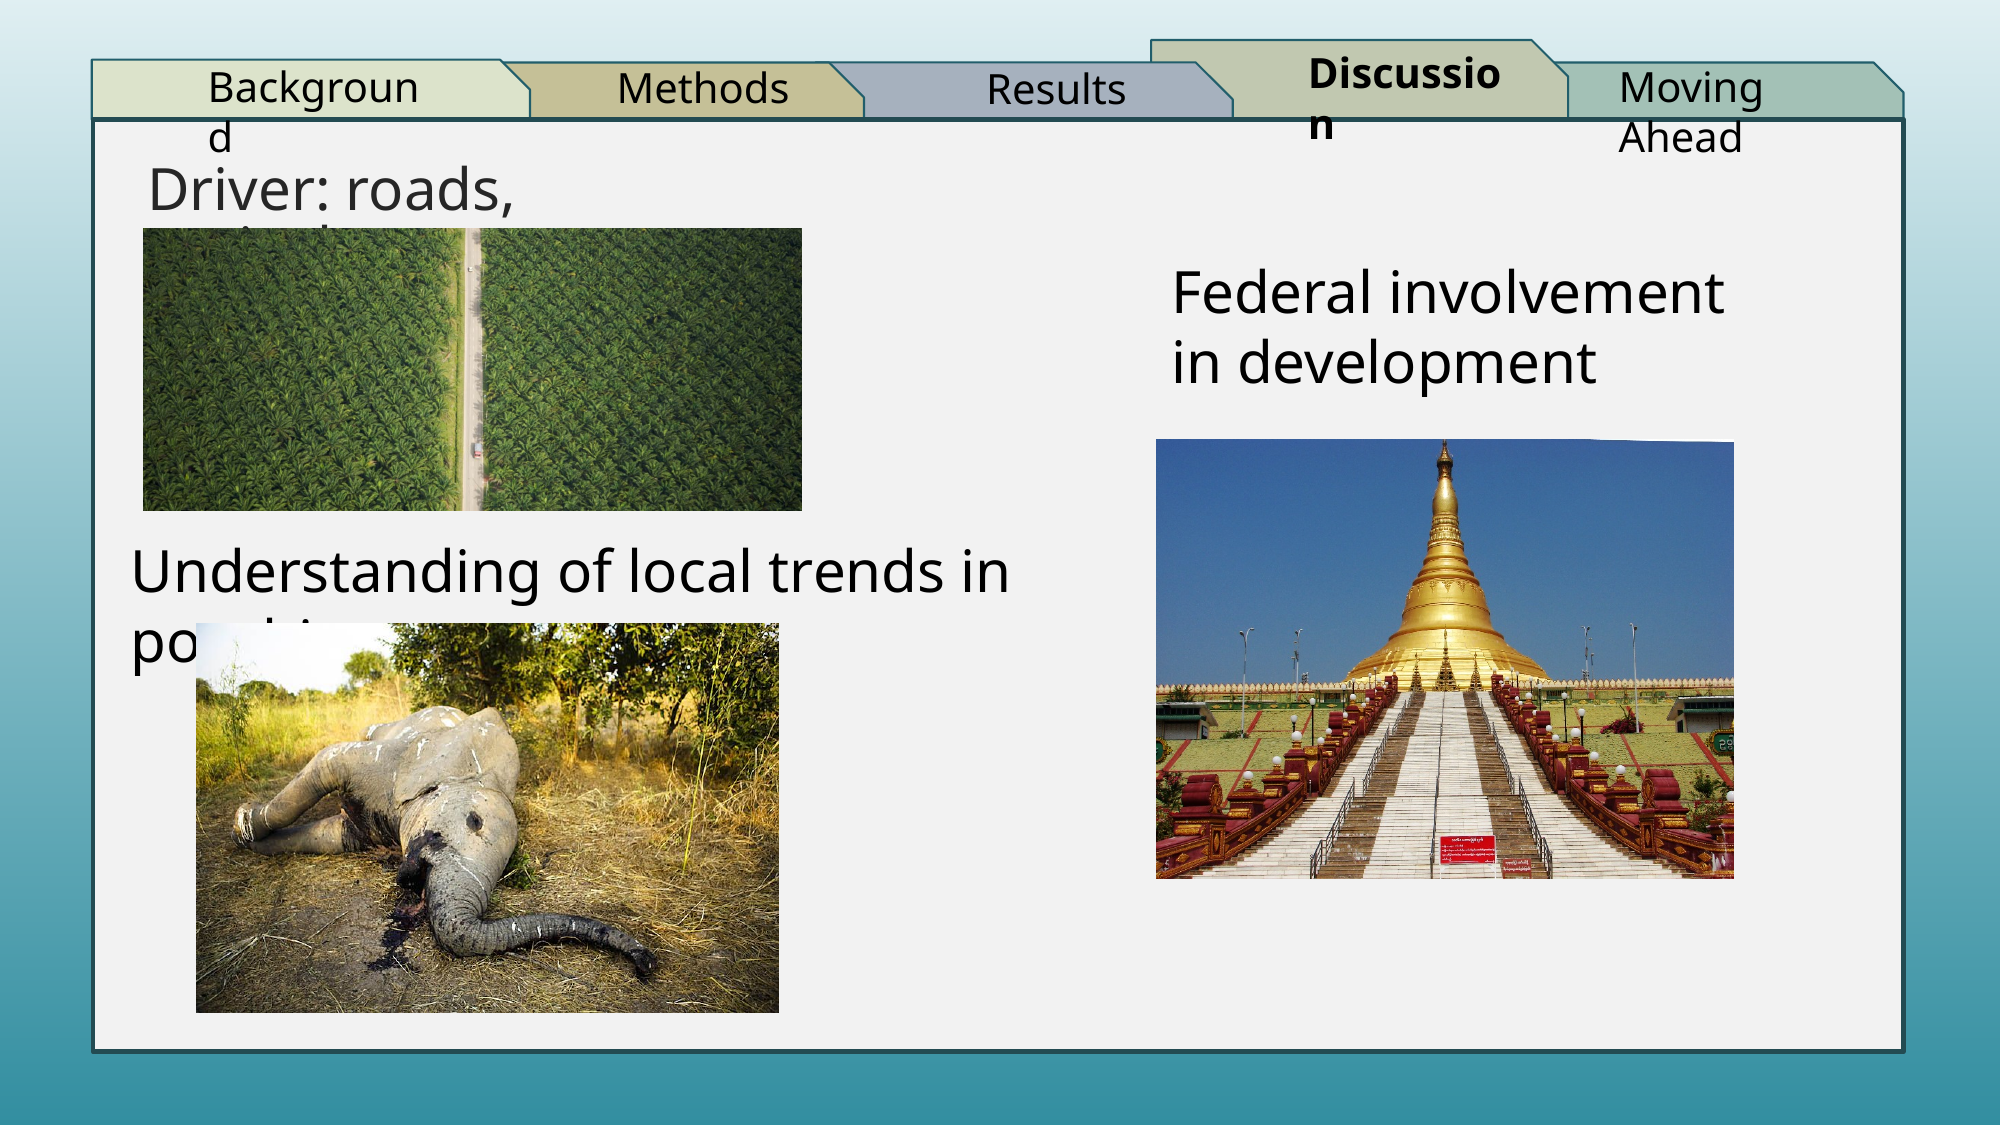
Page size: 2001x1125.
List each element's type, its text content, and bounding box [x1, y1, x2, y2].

text_box Understanding of local trends in poaching [116, 526, 1155, 752]
list Driver: roads, agriculture [116, 155, 829, 511]
picture [196, 623, 779, 1013]
picture [142, 227, 802, 511]
text_box Federal involvement in development [1156, 248, 1741, 403]
picture [1155, 438, 1734, 879]
